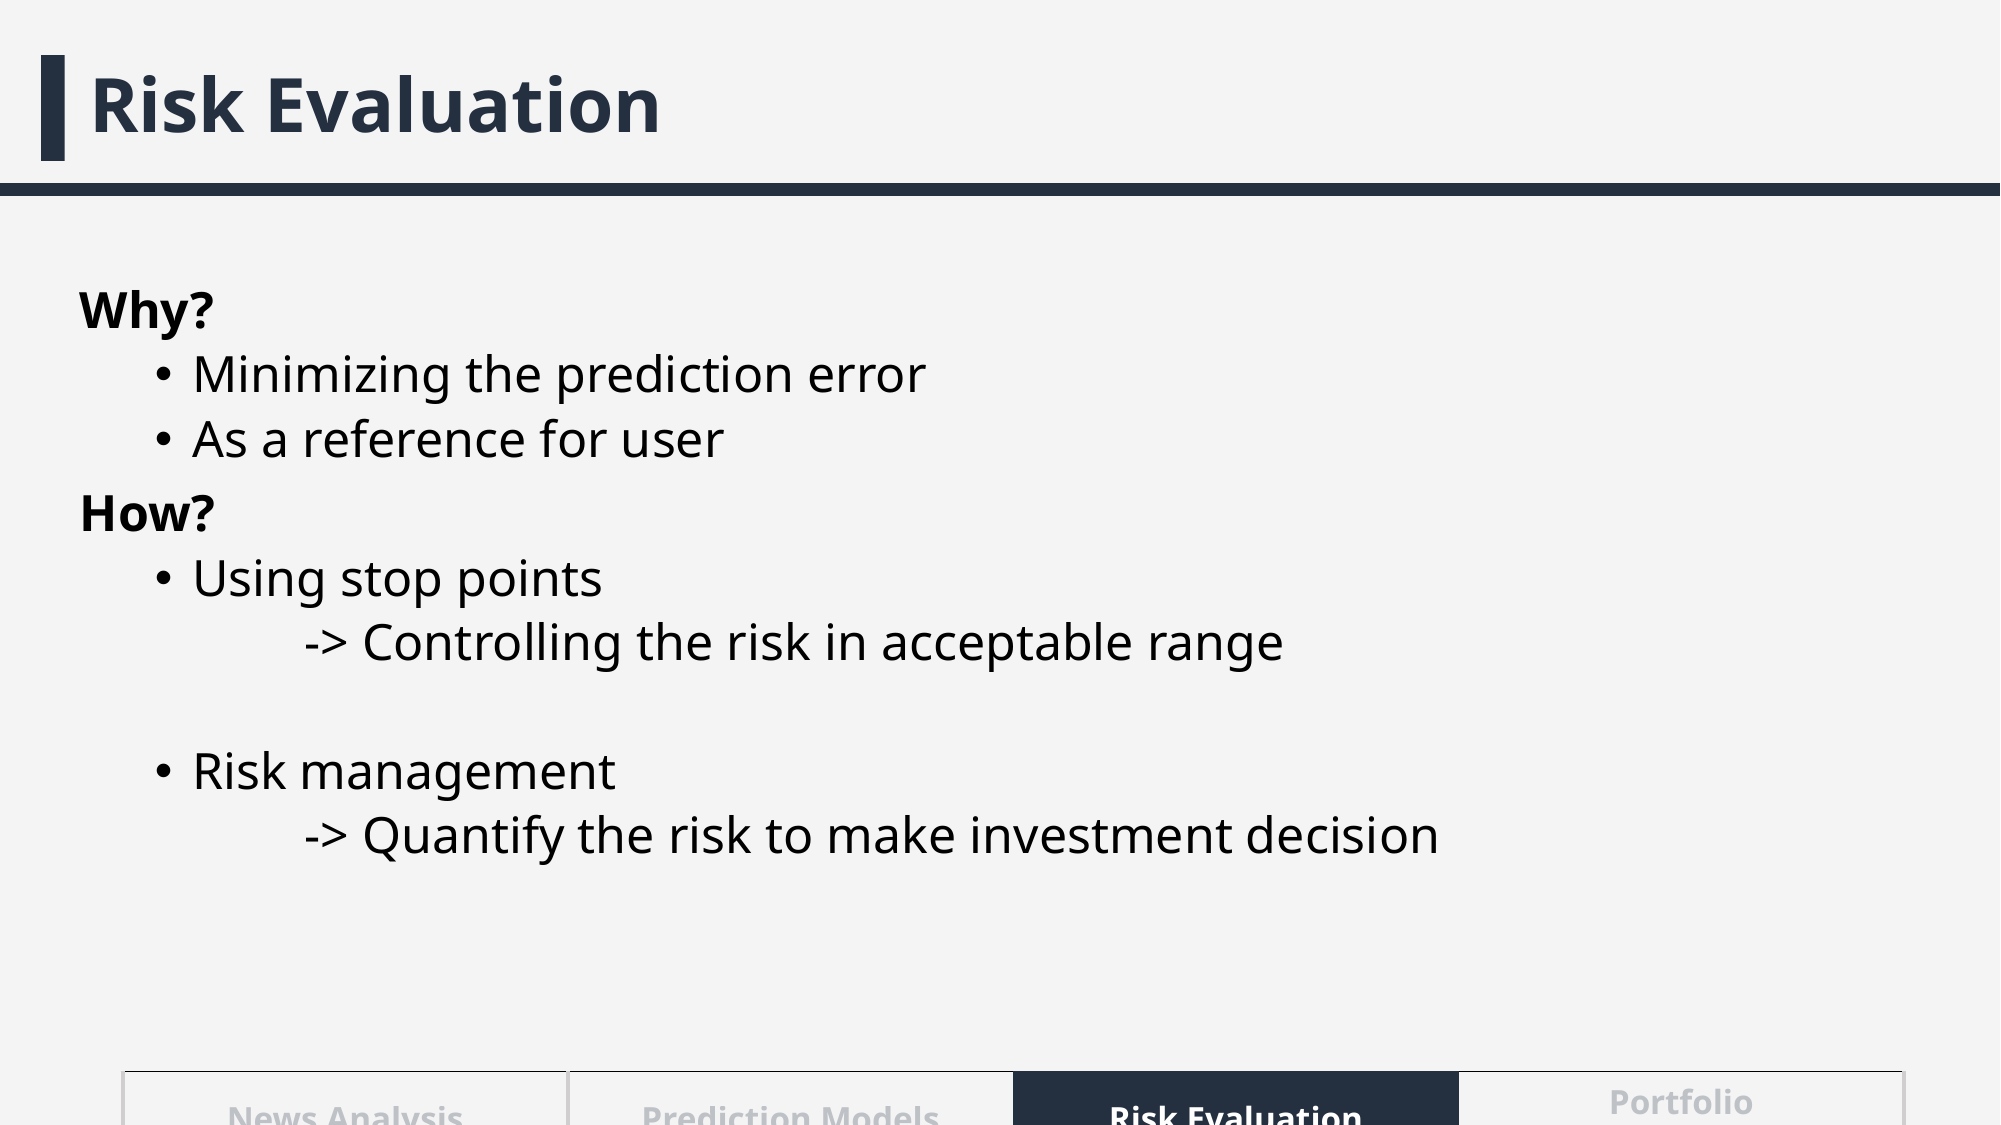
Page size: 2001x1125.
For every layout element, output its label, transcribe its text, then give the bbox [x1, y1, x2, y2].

title Risk Evaluation [74, 59, 1800, 157]
list Why? Minimizing the prediction error As a reference for user How? Using stop points -> Controlling the risk in acceptable range Risk management -> Quantify the risk to make investment decision [64, 277, 1936, 1022]
